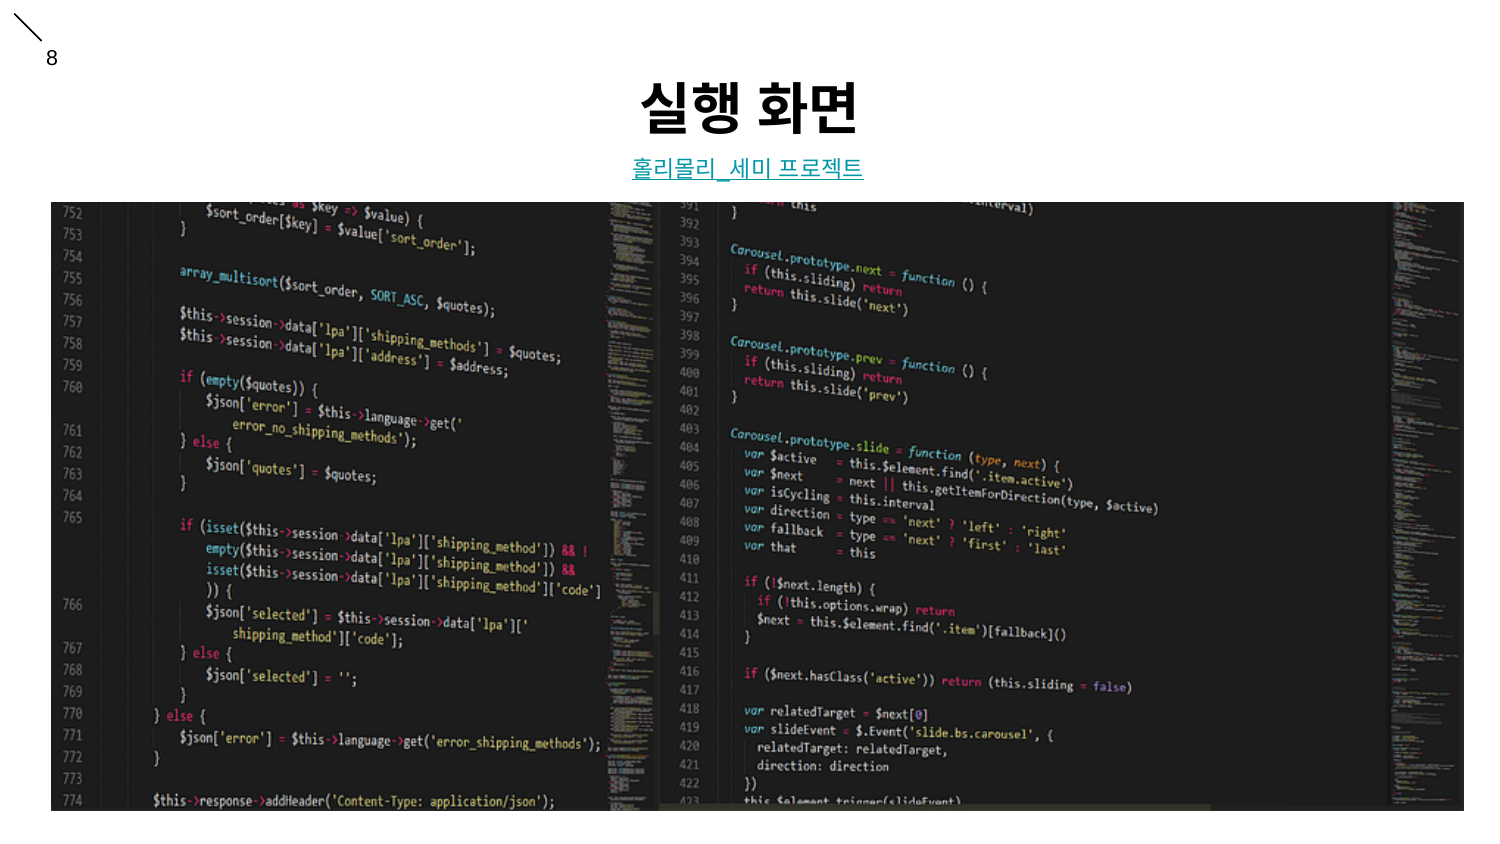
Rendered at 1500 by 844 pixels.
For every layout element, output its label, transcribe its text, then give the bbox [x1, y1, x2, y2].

subtitle 8 [31, 28, 327, 85]
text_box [14, 13, 42, 42]
text_box 홀리몰리_세미 프로젝트 [617, 101, 1196, 200]
picture [50, 201, 1465, 811]
title 실행 화면 [51, 58, 1449, 157]
